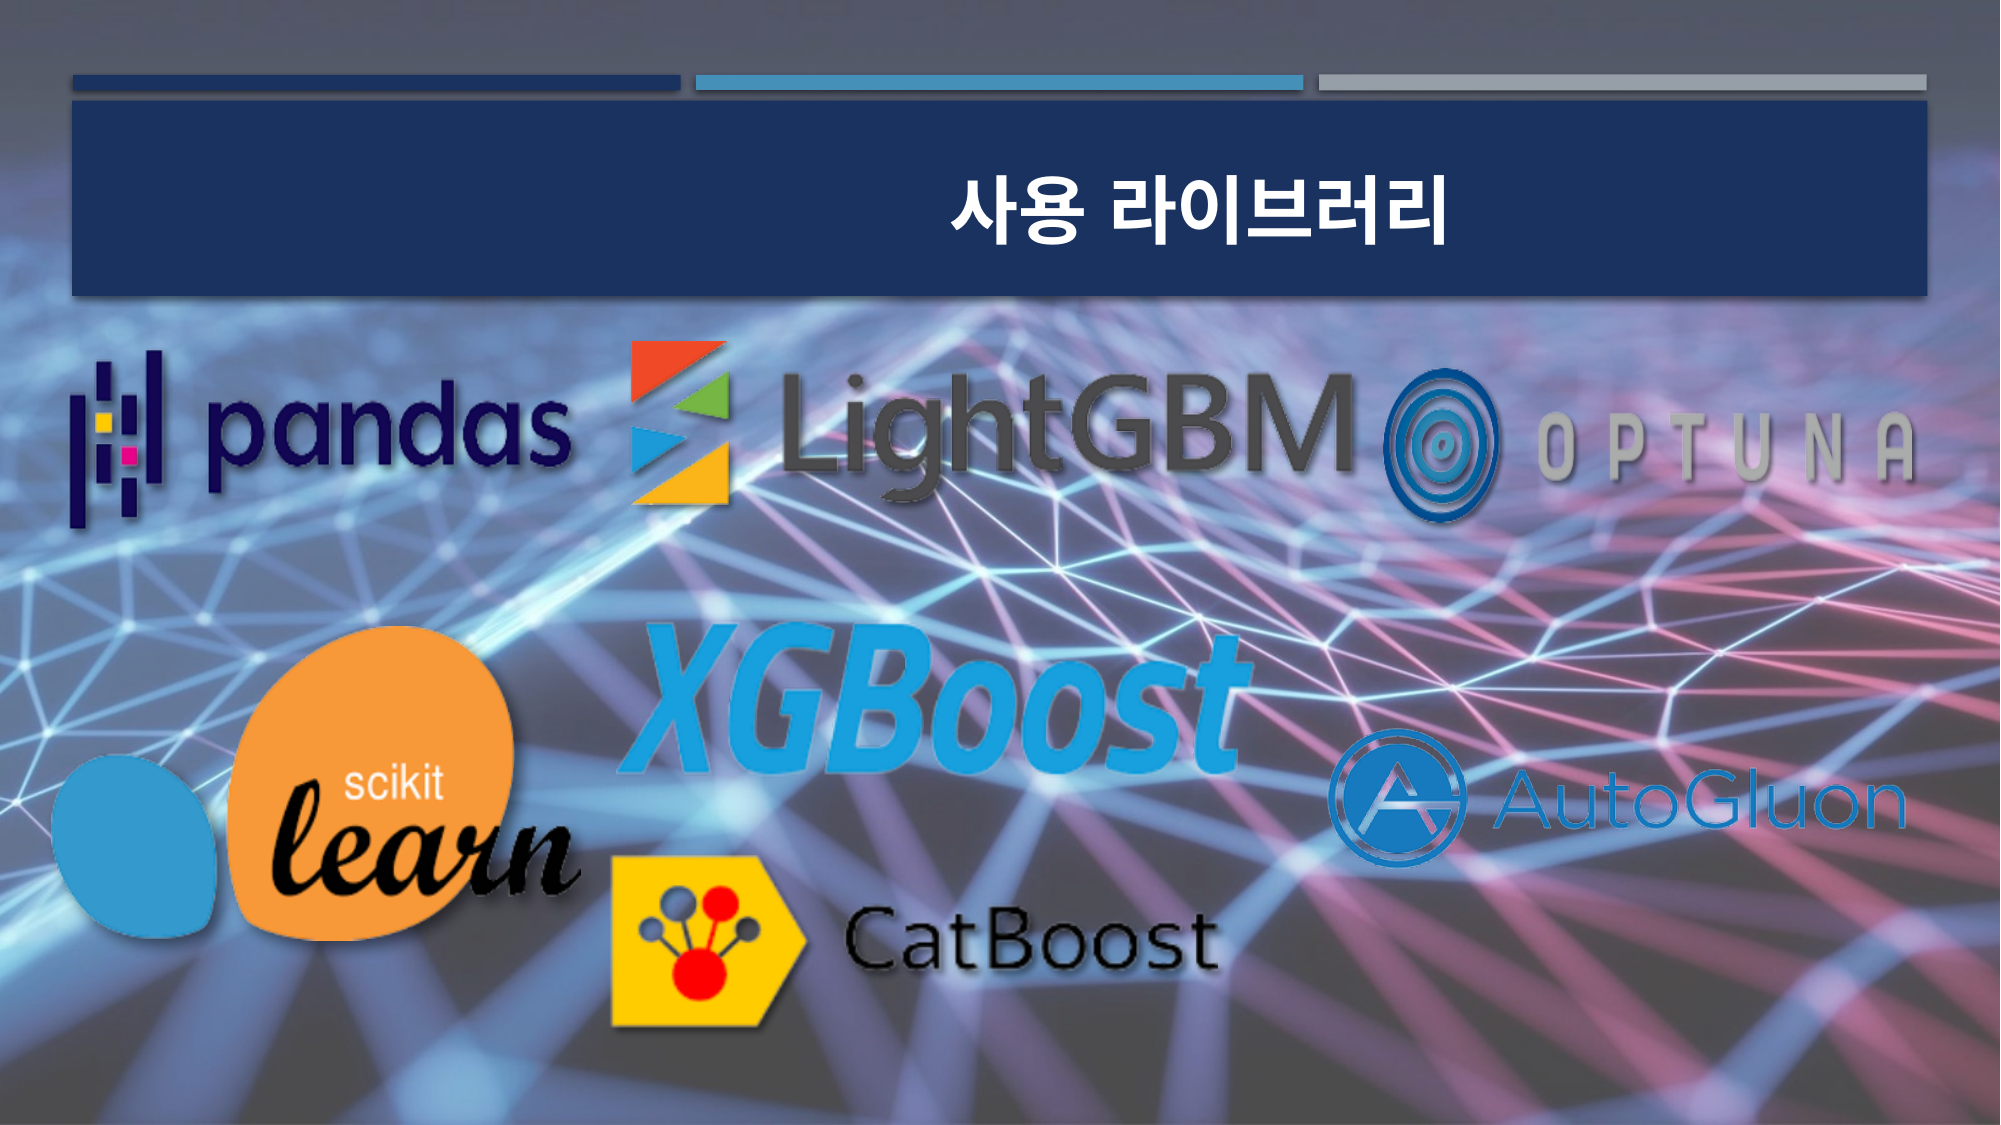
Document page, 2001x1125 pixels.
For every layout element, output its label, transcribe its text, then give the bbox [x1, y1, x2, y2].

picture [0, 250, 2000, 1123]
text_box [51, 626, 582, 942]
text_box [1383, 368, 1913, 524]
text_box 사용 라이브러리 [69, 156, 1864, 262]
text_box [607, 852, 1218, 1031]
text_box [44, 342, 589, 539]
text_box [630, 340, 1352, 505]
